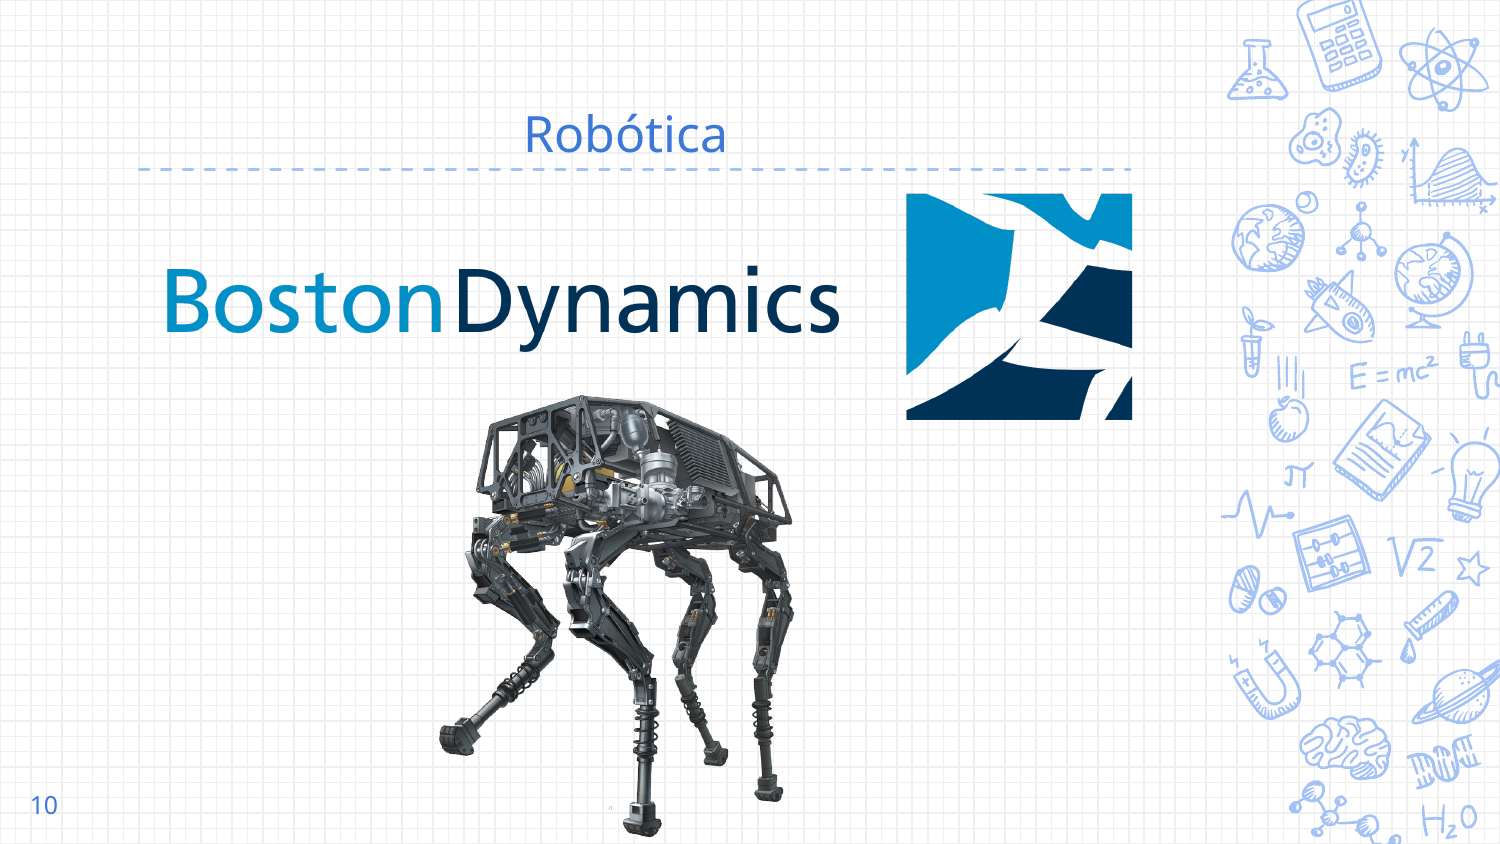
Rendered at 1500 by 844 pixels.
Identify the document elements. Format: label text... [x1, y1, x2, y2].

title Robótica [122, 36, 1130, 178]
slide_number 10 [14, 774, 105, 840]
picture [135, 161, 1164, 844]
